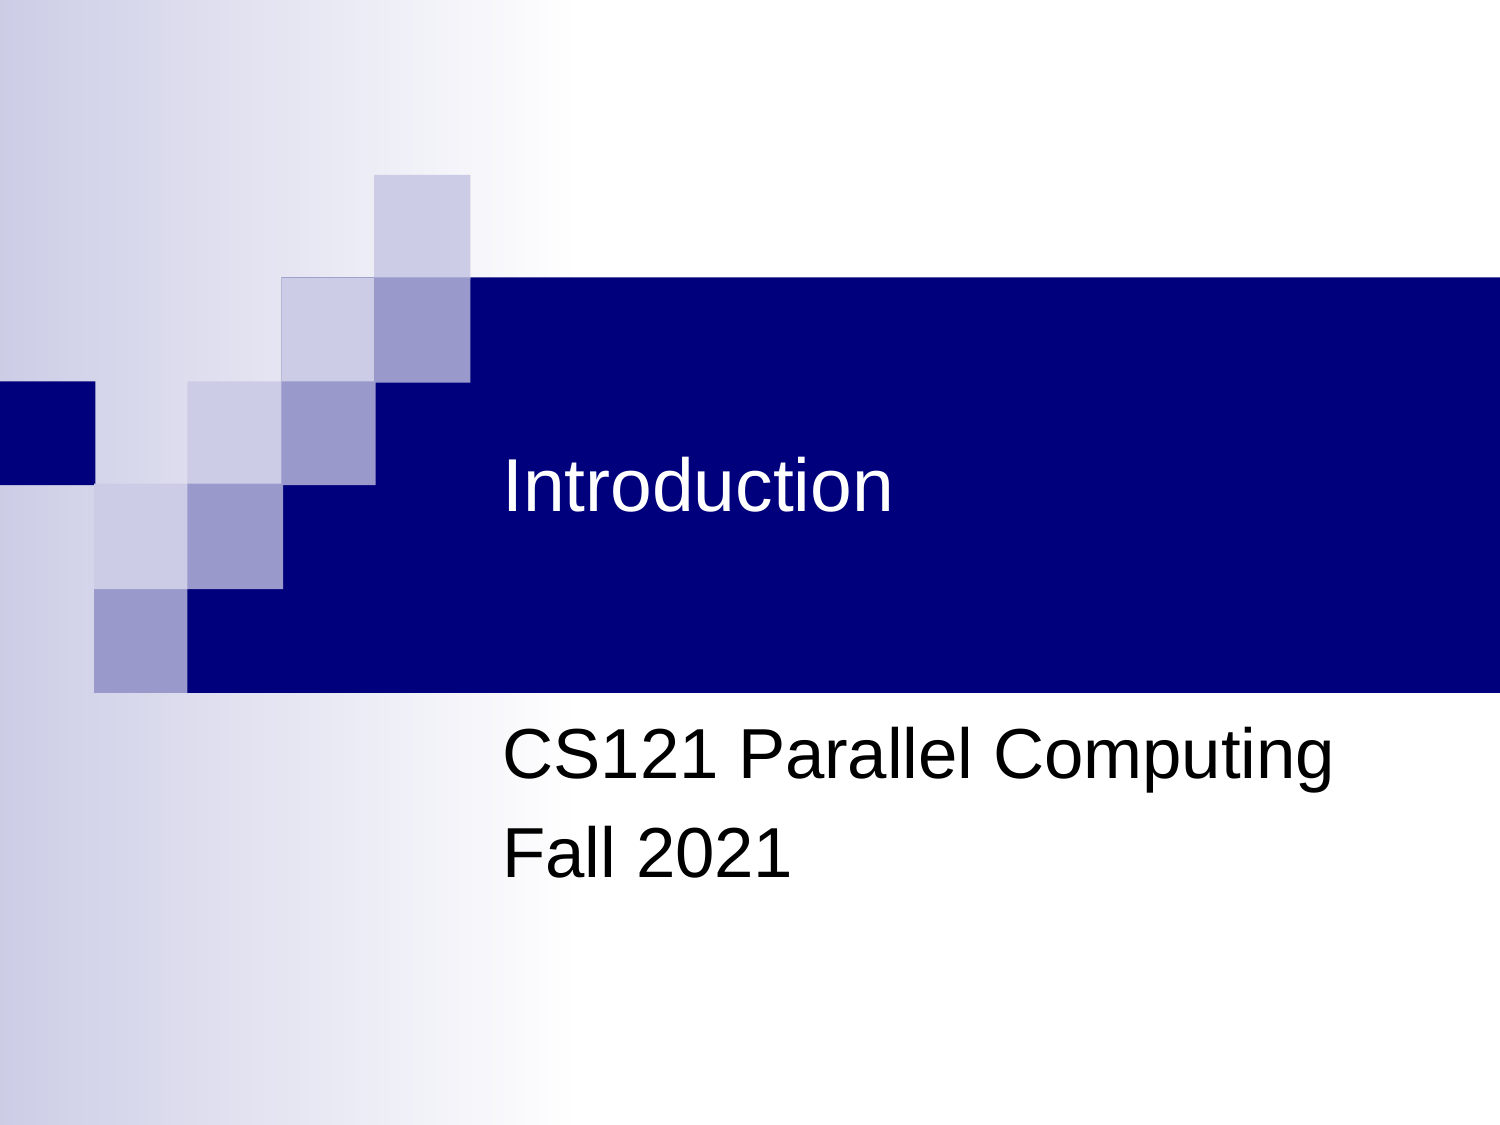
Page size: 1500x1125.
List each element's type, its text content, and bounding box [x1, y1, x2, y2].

title Introduction [487, 299, 1475, 663]
subtitle CS121 Parallel Computing Fall 2021 [487, 699, 1475, 988]
